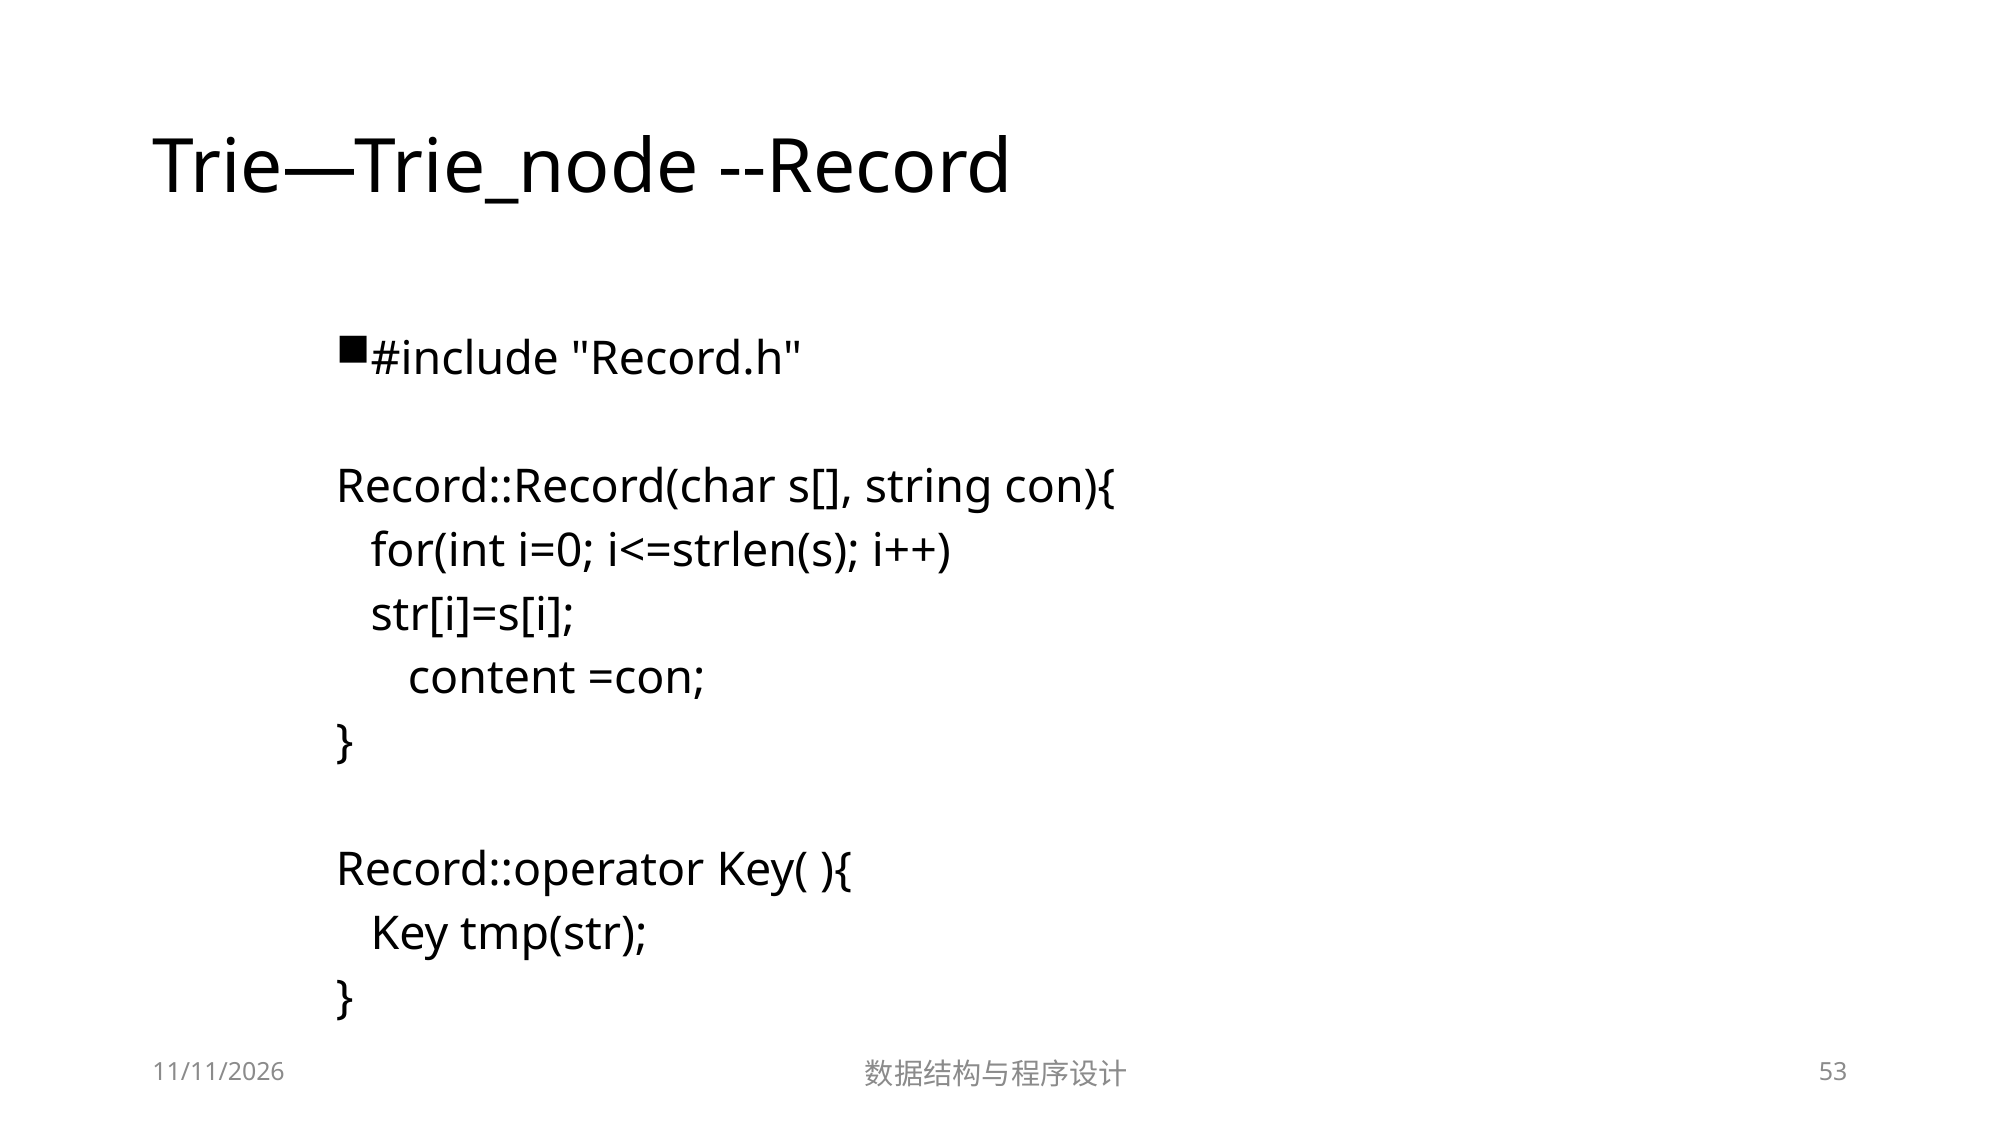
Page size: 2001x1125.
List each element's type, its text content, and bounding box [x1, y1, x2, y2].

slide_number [137, 1042, 588, 1103]
slide_number 53 [1412, 1042, 1863, 1103]
footer 数据结构与程序设计 [662, 1042, 1338, 1103]
list #include "Record.h" Record::Record(char s[], string con){ for(int i=0; i<=strlen(s); i++) str[i]=s[i]; content =con; } Record::operator Key( ){ Key tmp(str); } [320, 331, 1719, 1035]
title Trie—Trie_node --Record [137, 59, 1863, 278]
